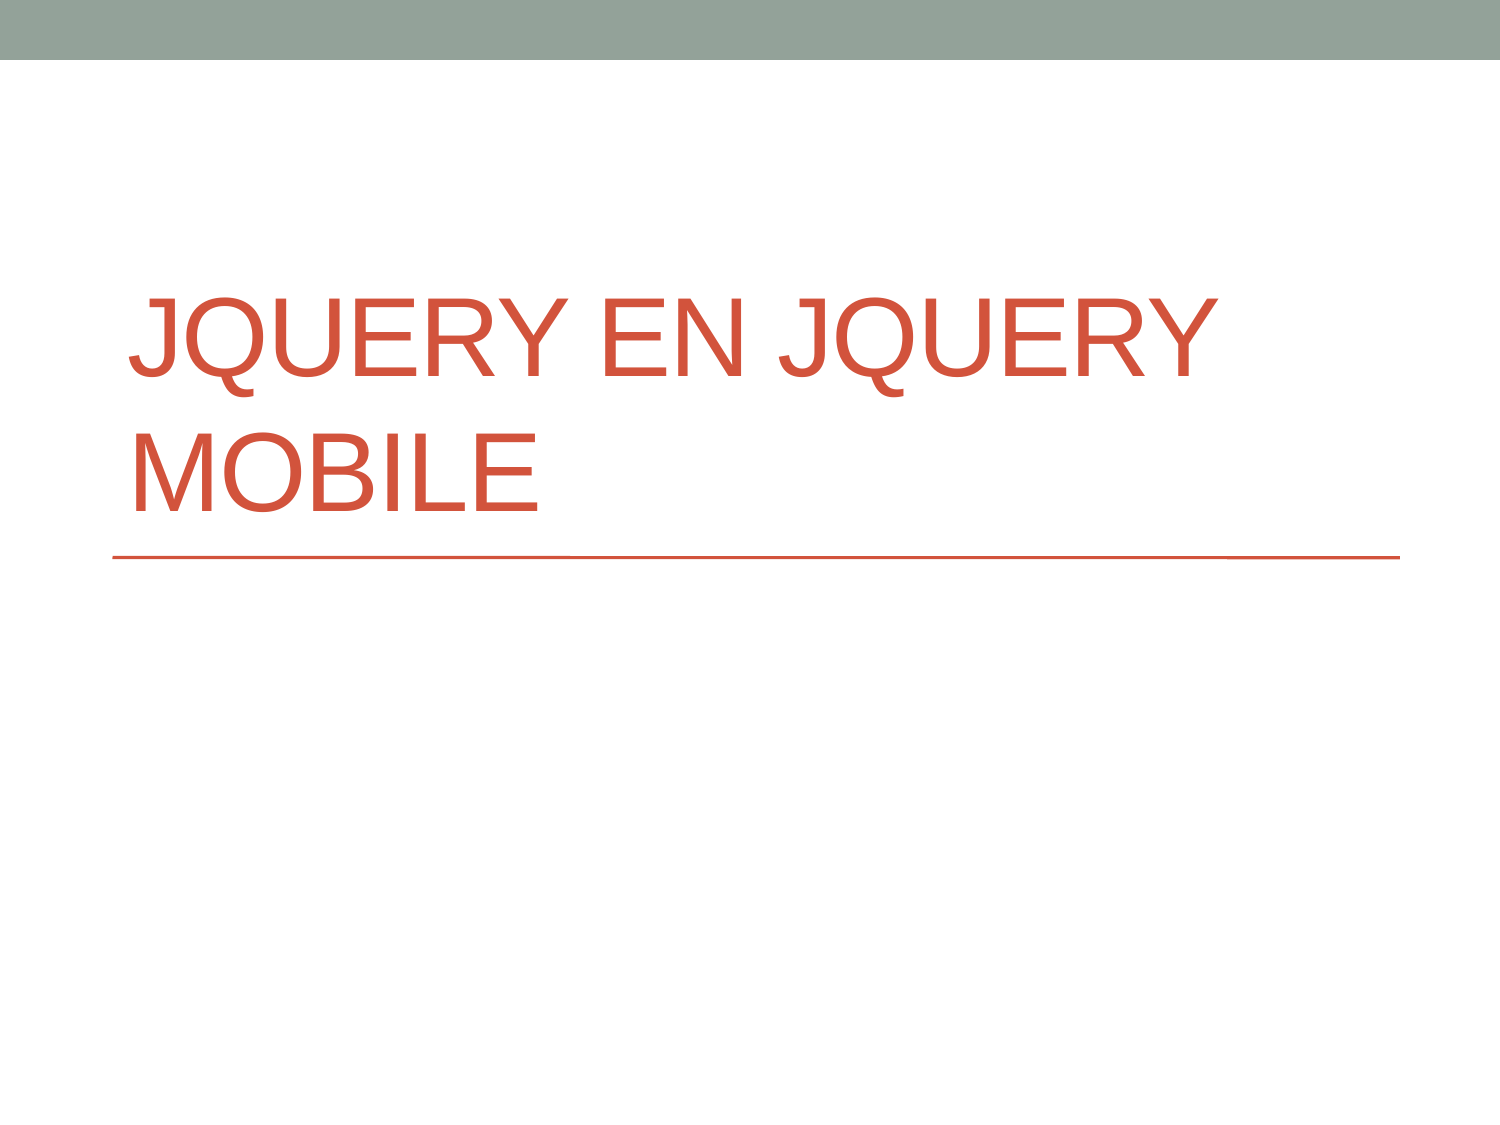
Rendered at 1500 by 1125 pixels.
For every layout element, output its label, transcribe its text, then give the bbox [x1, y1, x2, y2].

title jQuery en jQuery Mobile [112, 224, 1400, 542]
